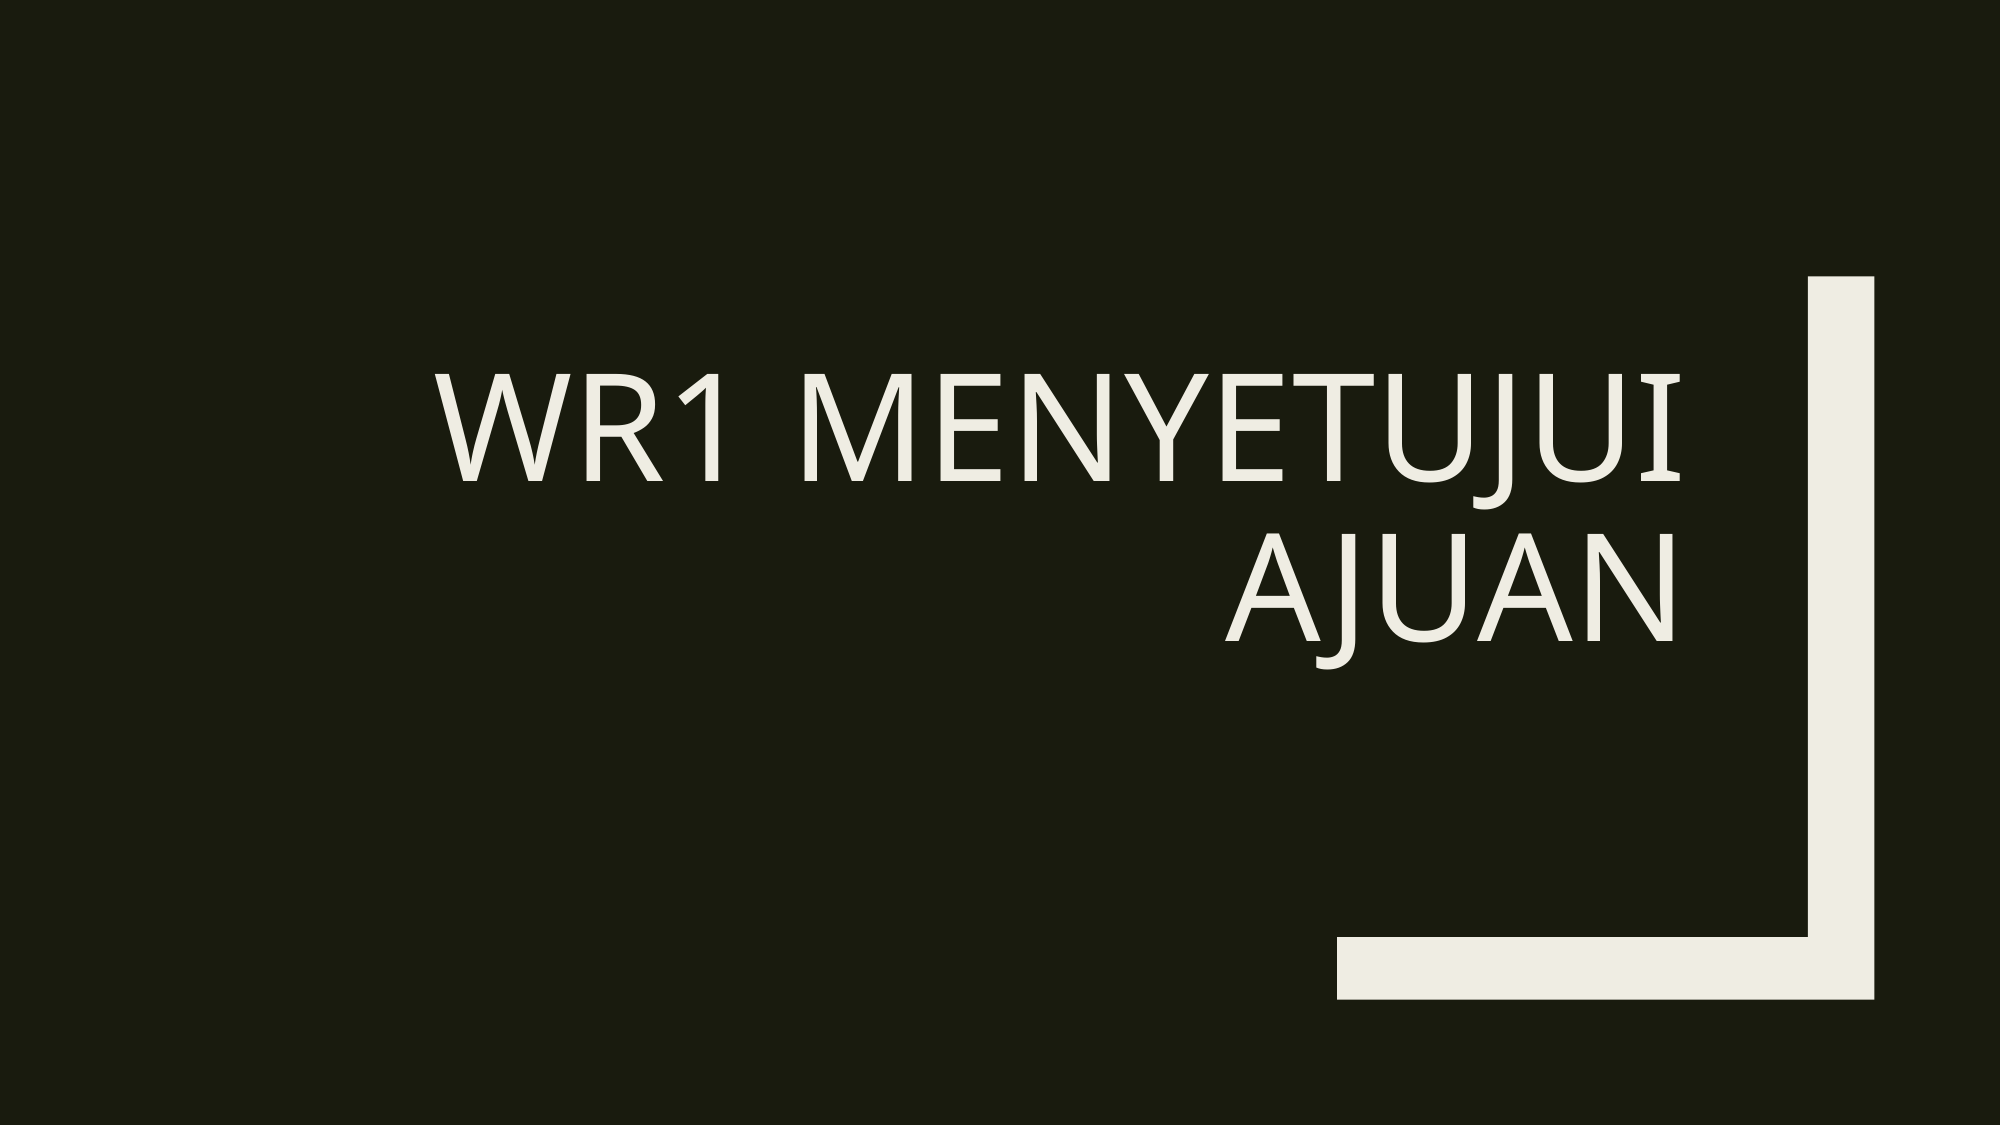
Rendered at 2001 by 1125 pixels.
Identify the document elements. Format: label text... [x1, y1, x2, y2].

title WR1 MENYETUJUI AJUAN [125, 213, 1703, 682]
